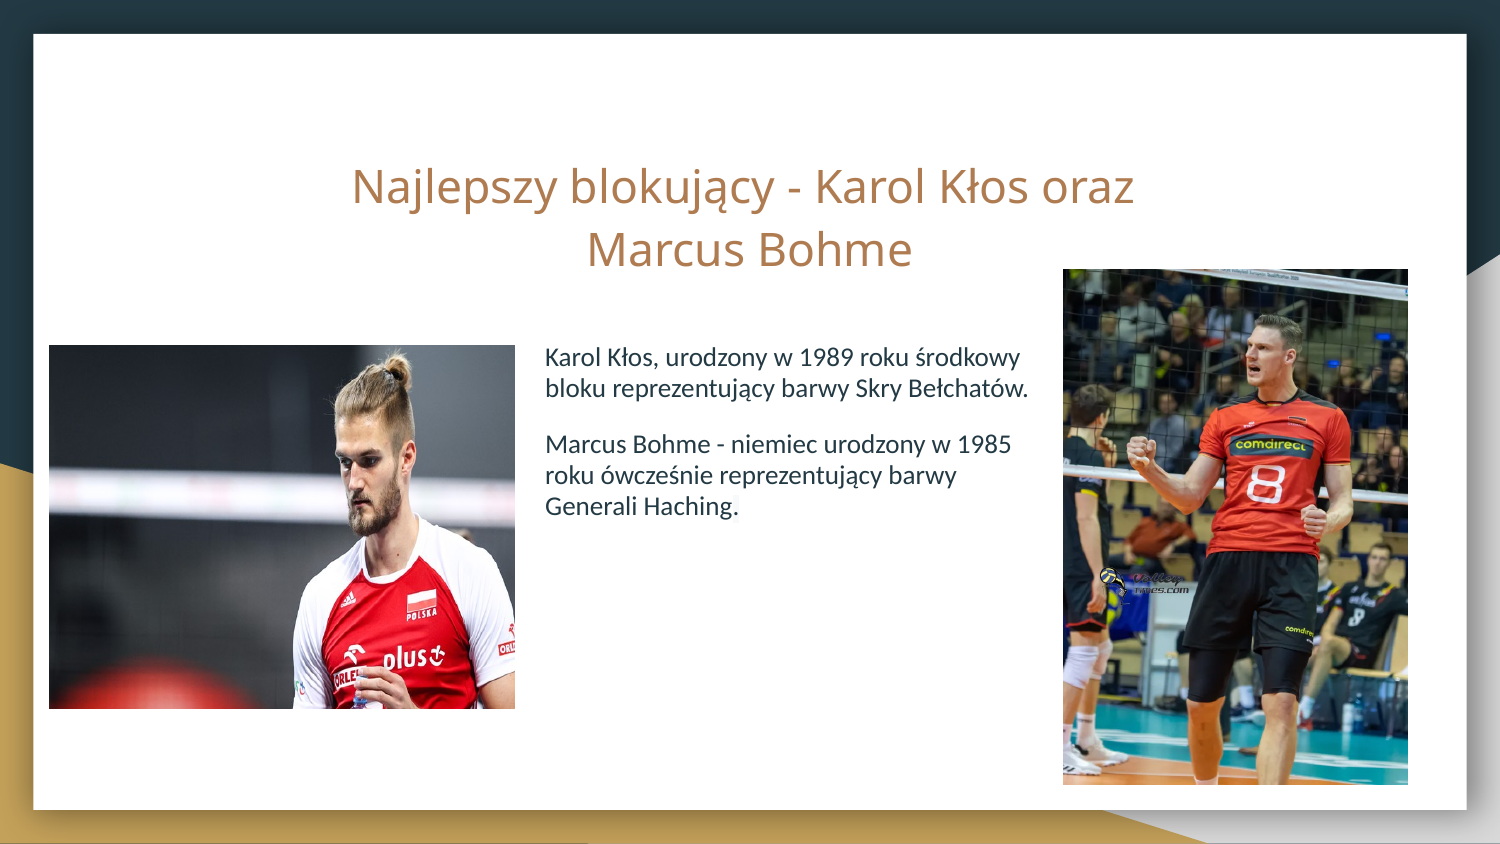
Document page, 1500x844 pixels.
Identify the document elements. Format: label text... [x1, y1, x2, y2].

title Najlepszy blokujący - Karol Kłos oraz Marcus Bohme [134, 138, 1366, 296]
picture [1063, 269, 1408, 785]
list Karol Kłos, urodzony w 1989 roku środkowy bloku reprezentujący barwy Skry Bełchatów. Marcus Bohme - niemiec urodzony w 1985 roku ówcześnie reprezentujący barwy Generali Haching. [530, 327, 1051, 729]
picture [48, 345, 515, 709]
